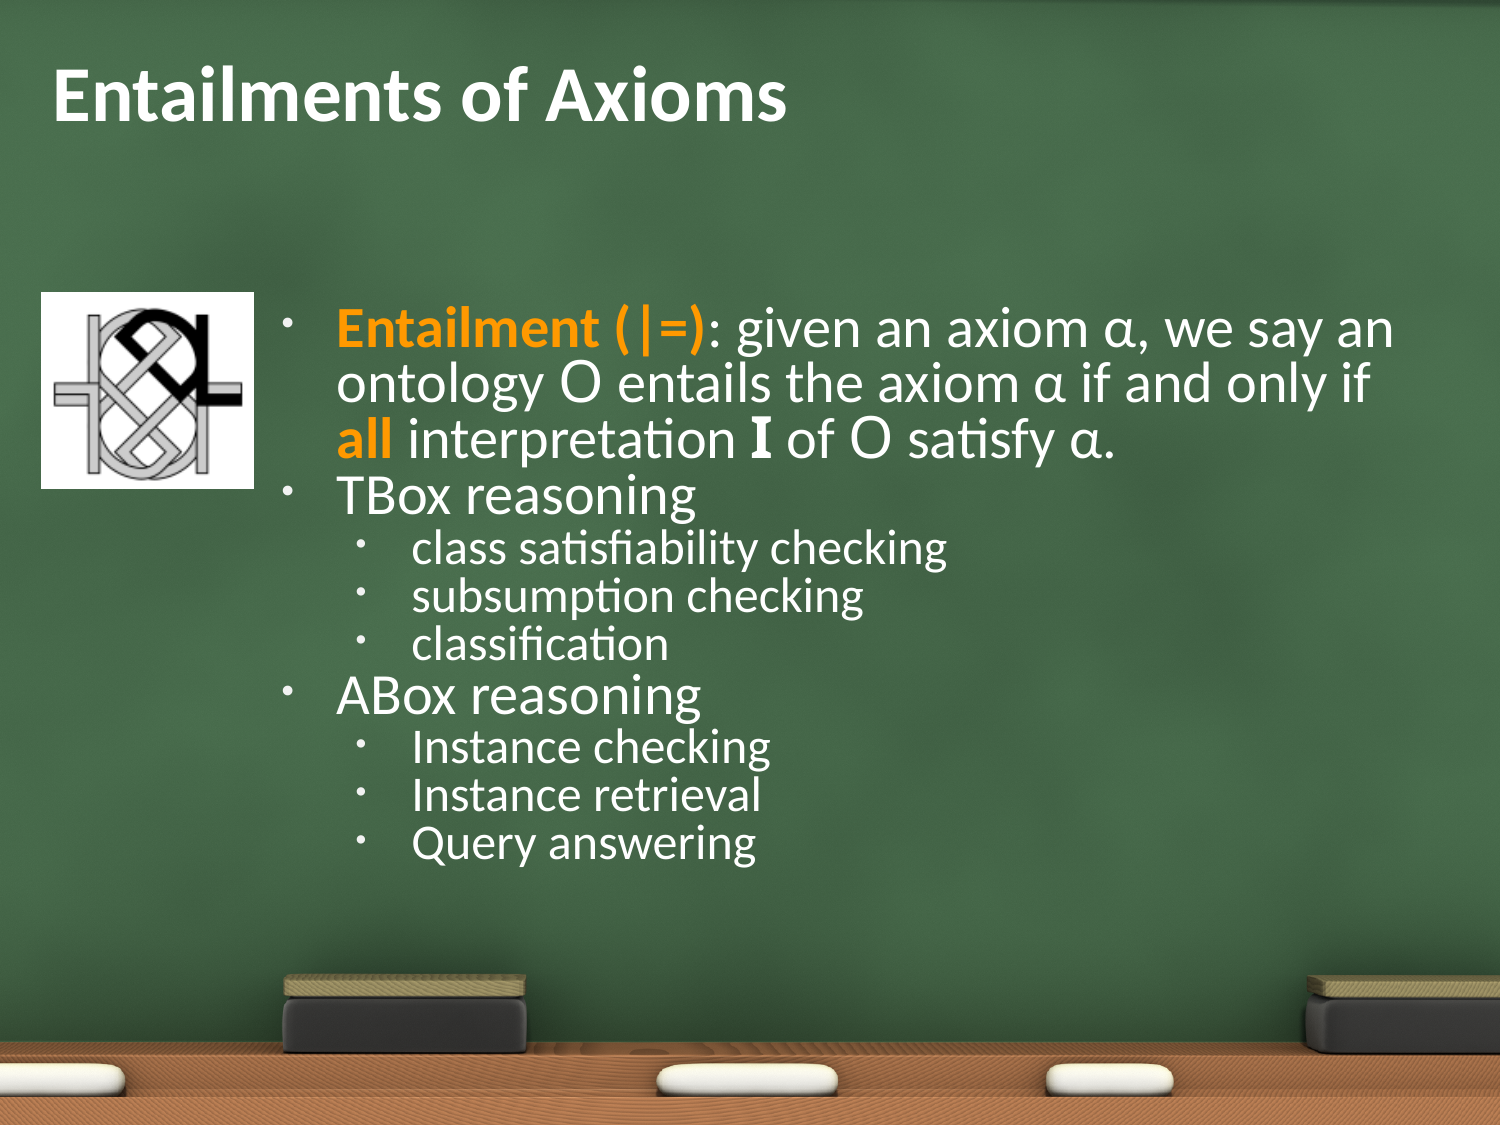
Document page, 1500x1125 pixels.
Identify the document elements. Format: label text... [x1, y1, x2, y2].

title Entailments of Axioms [37, 24, 1354, 155]
picture [0, 0, 1500, 1125]
list Entailment (|=): given an axiom α, we say an ontology O entails the axiom α if and only if all interpretation I of O satisfy α. TBox reasoning class satisfiability checking subsumption checking classification ABox reasoning Instance checking Instance retrieval Query answering [265, 224, 1425, 913]
